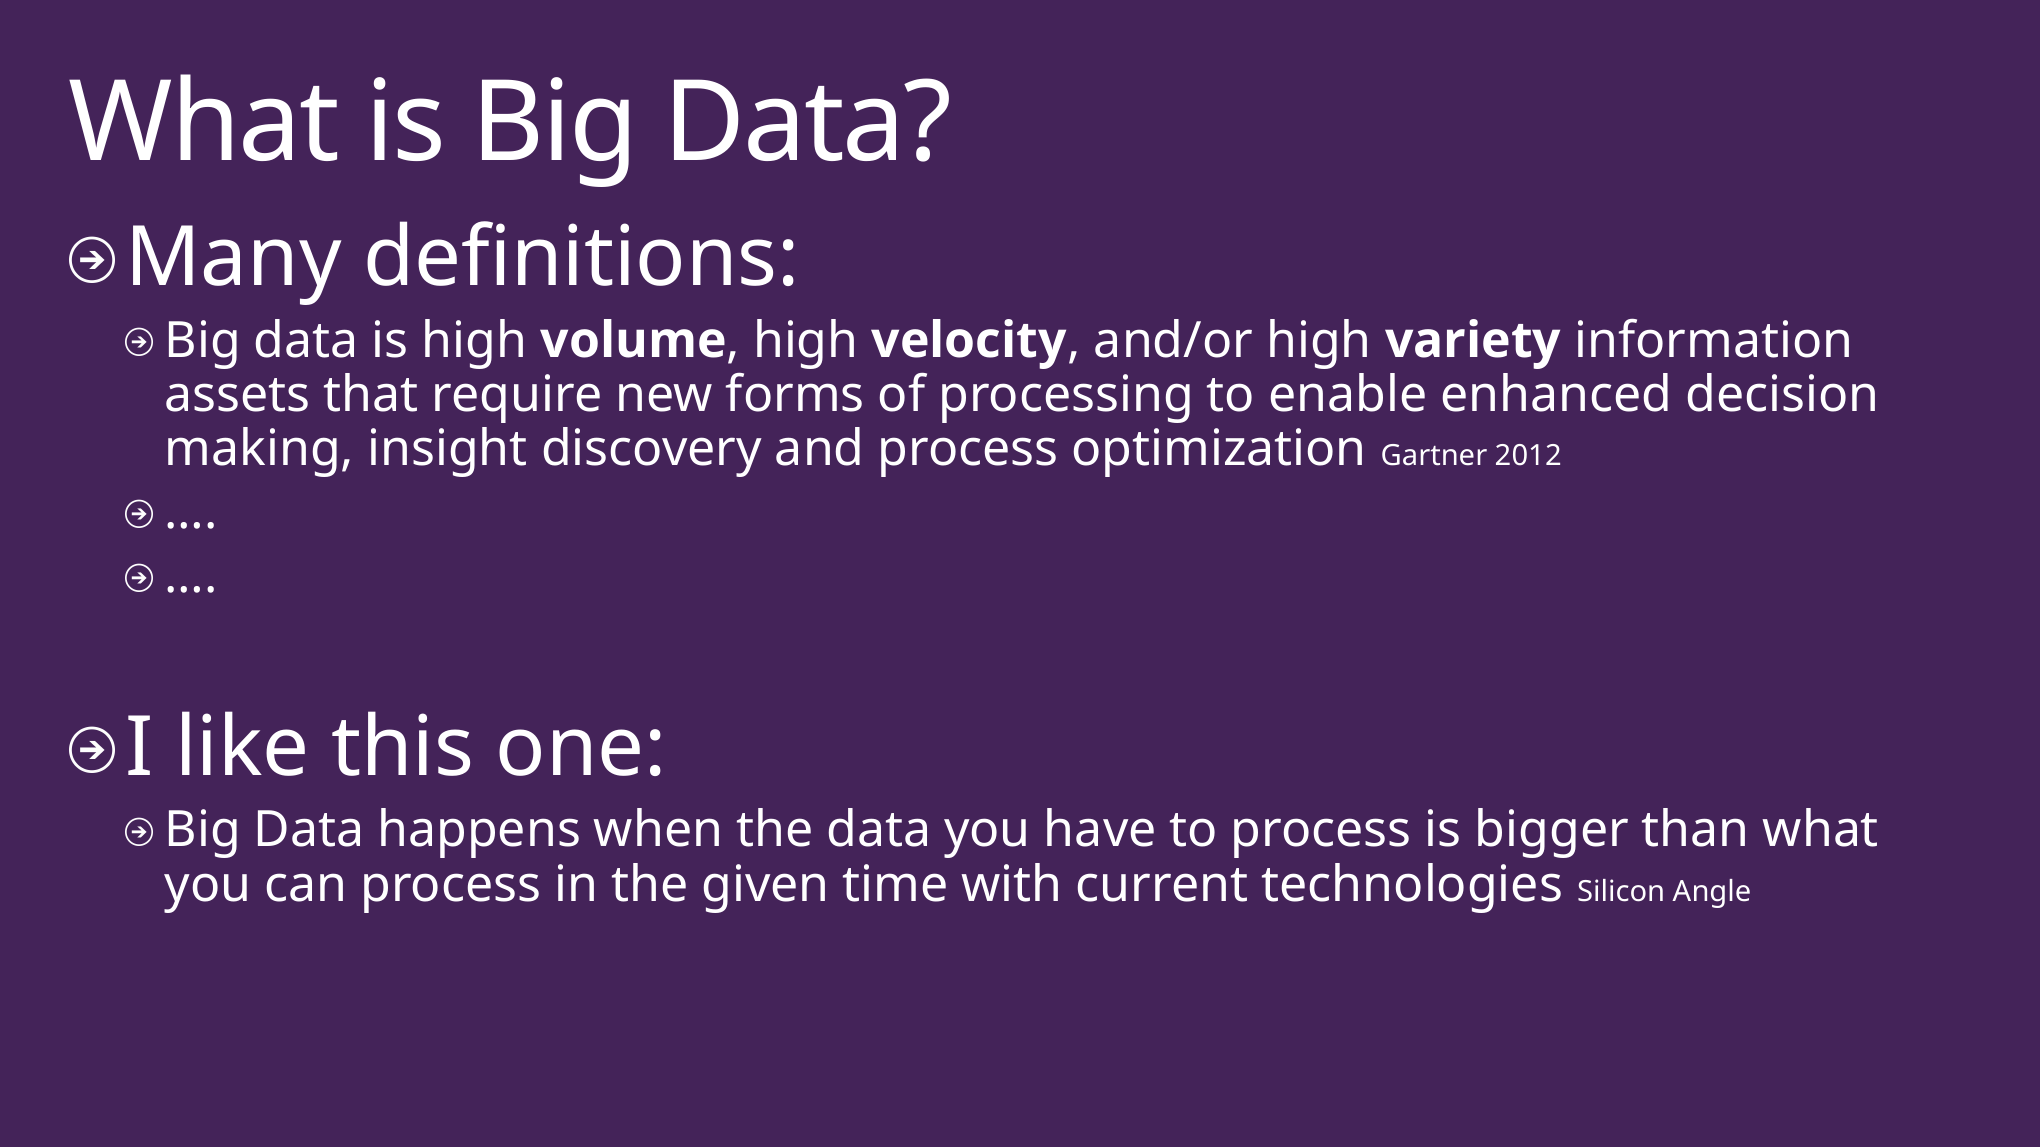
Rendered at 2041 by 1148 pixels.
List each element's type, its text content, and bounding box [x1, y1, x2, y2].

picture [125, 492, 161, 528]
picture [125, 320, 161, 356]
picture [125, 810, 161, 846]
list Many definitions: Big data is high volume, high velocity, and/or high variety information assets that require new forms of processing to enable enhanced decision making, insight discovery and process optimization Gartner 2012 …. …. I like this one: Big Data happens when the data you have to process is bigger than what you can process in the given time with current technologies Silicon Angle [45, 199, 1996, 928]
picture [125, 556, 161, 592]
title What is Big Data? [45, 48, 1996, 199]
picture [69, 224, 128, 283]
picture [69, 714, 128, 773]
